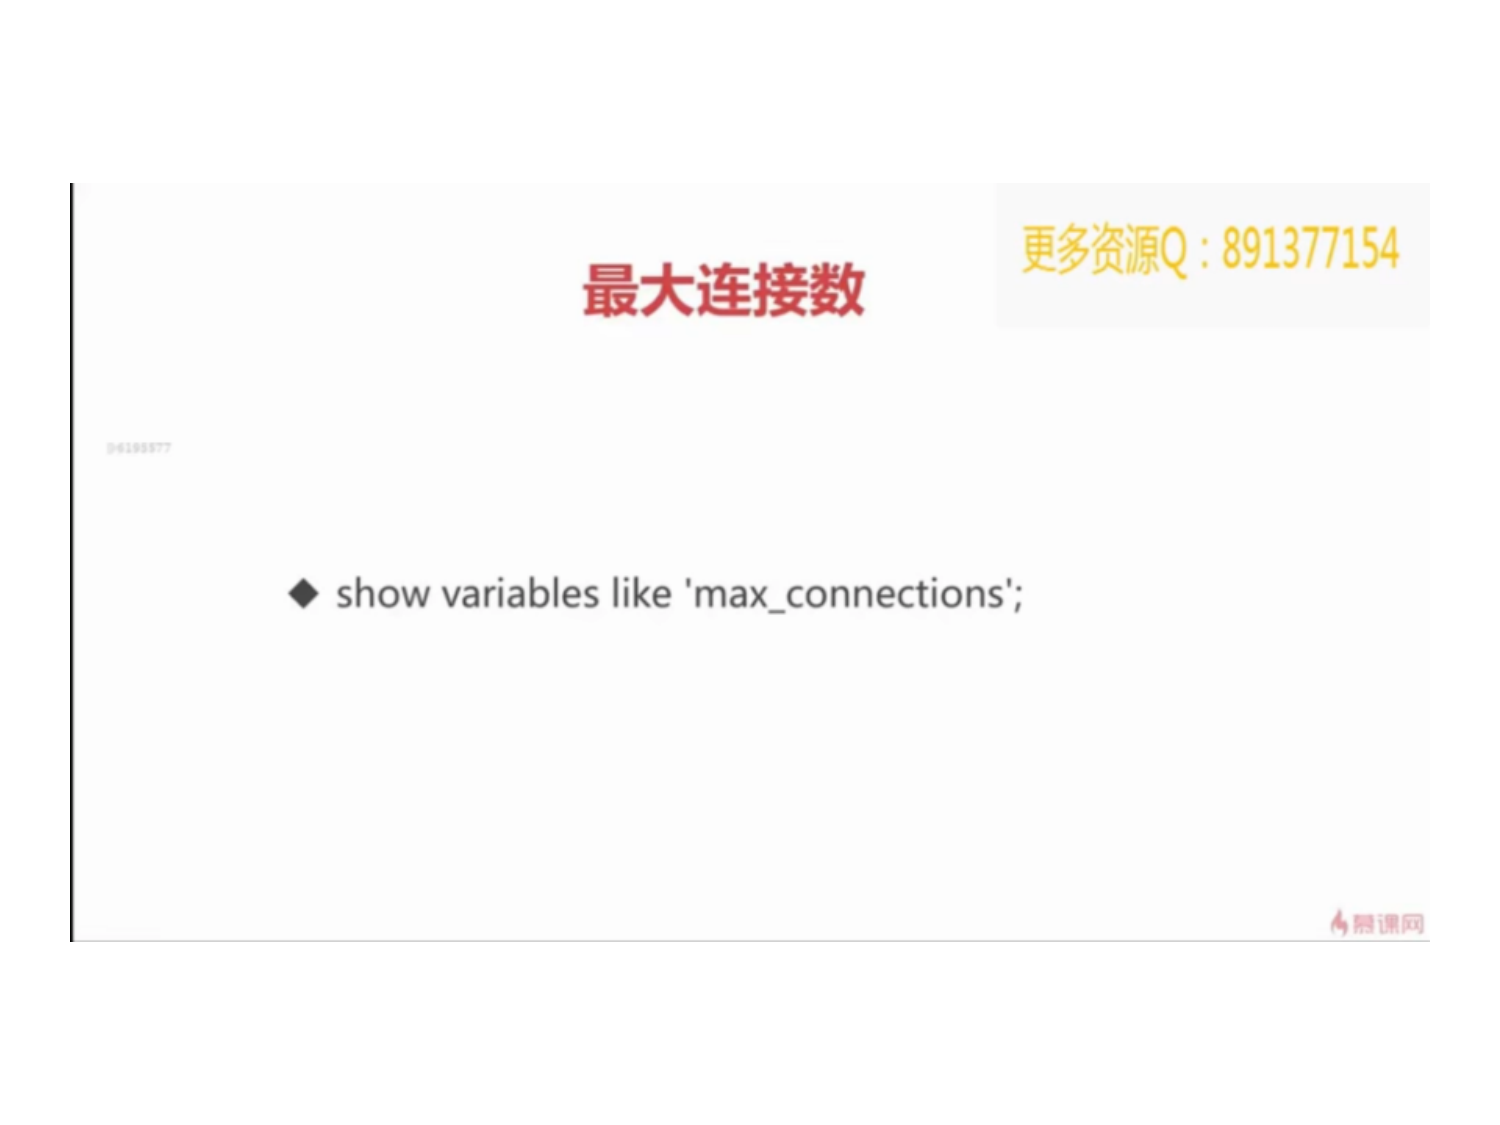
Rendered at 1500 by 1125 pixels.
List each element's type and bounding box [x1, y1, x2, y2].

picture [70, 183, 1430, 942]
